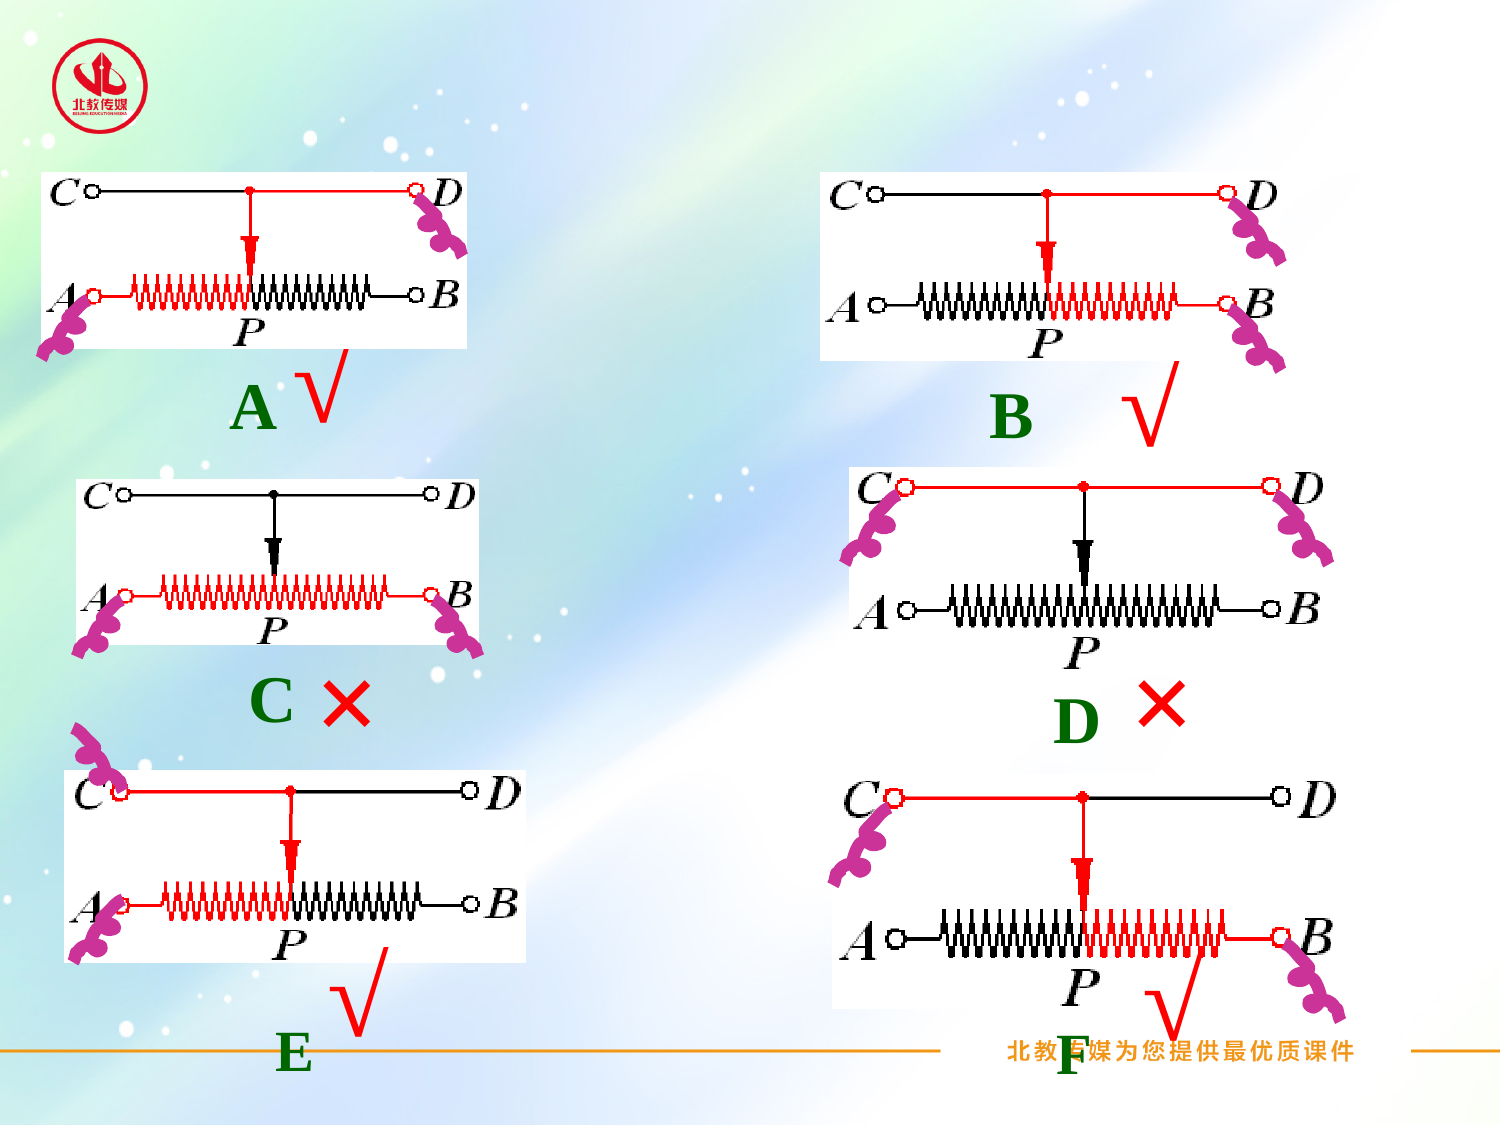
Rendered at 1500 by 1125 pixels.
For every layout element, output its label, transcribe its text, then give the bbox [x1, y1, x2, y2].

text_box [832, 774, 1342, 1095]
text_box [40, 172, 467, 452]
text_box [76, 479, 479, 726]
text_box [820, 172, 1282, 460]
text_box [64, 727, 526, 1091]
picture [0, 0, 1500, 1125]
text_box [844, 467, 1330, 765]
text_box √ [471, 302, 479, 453]
